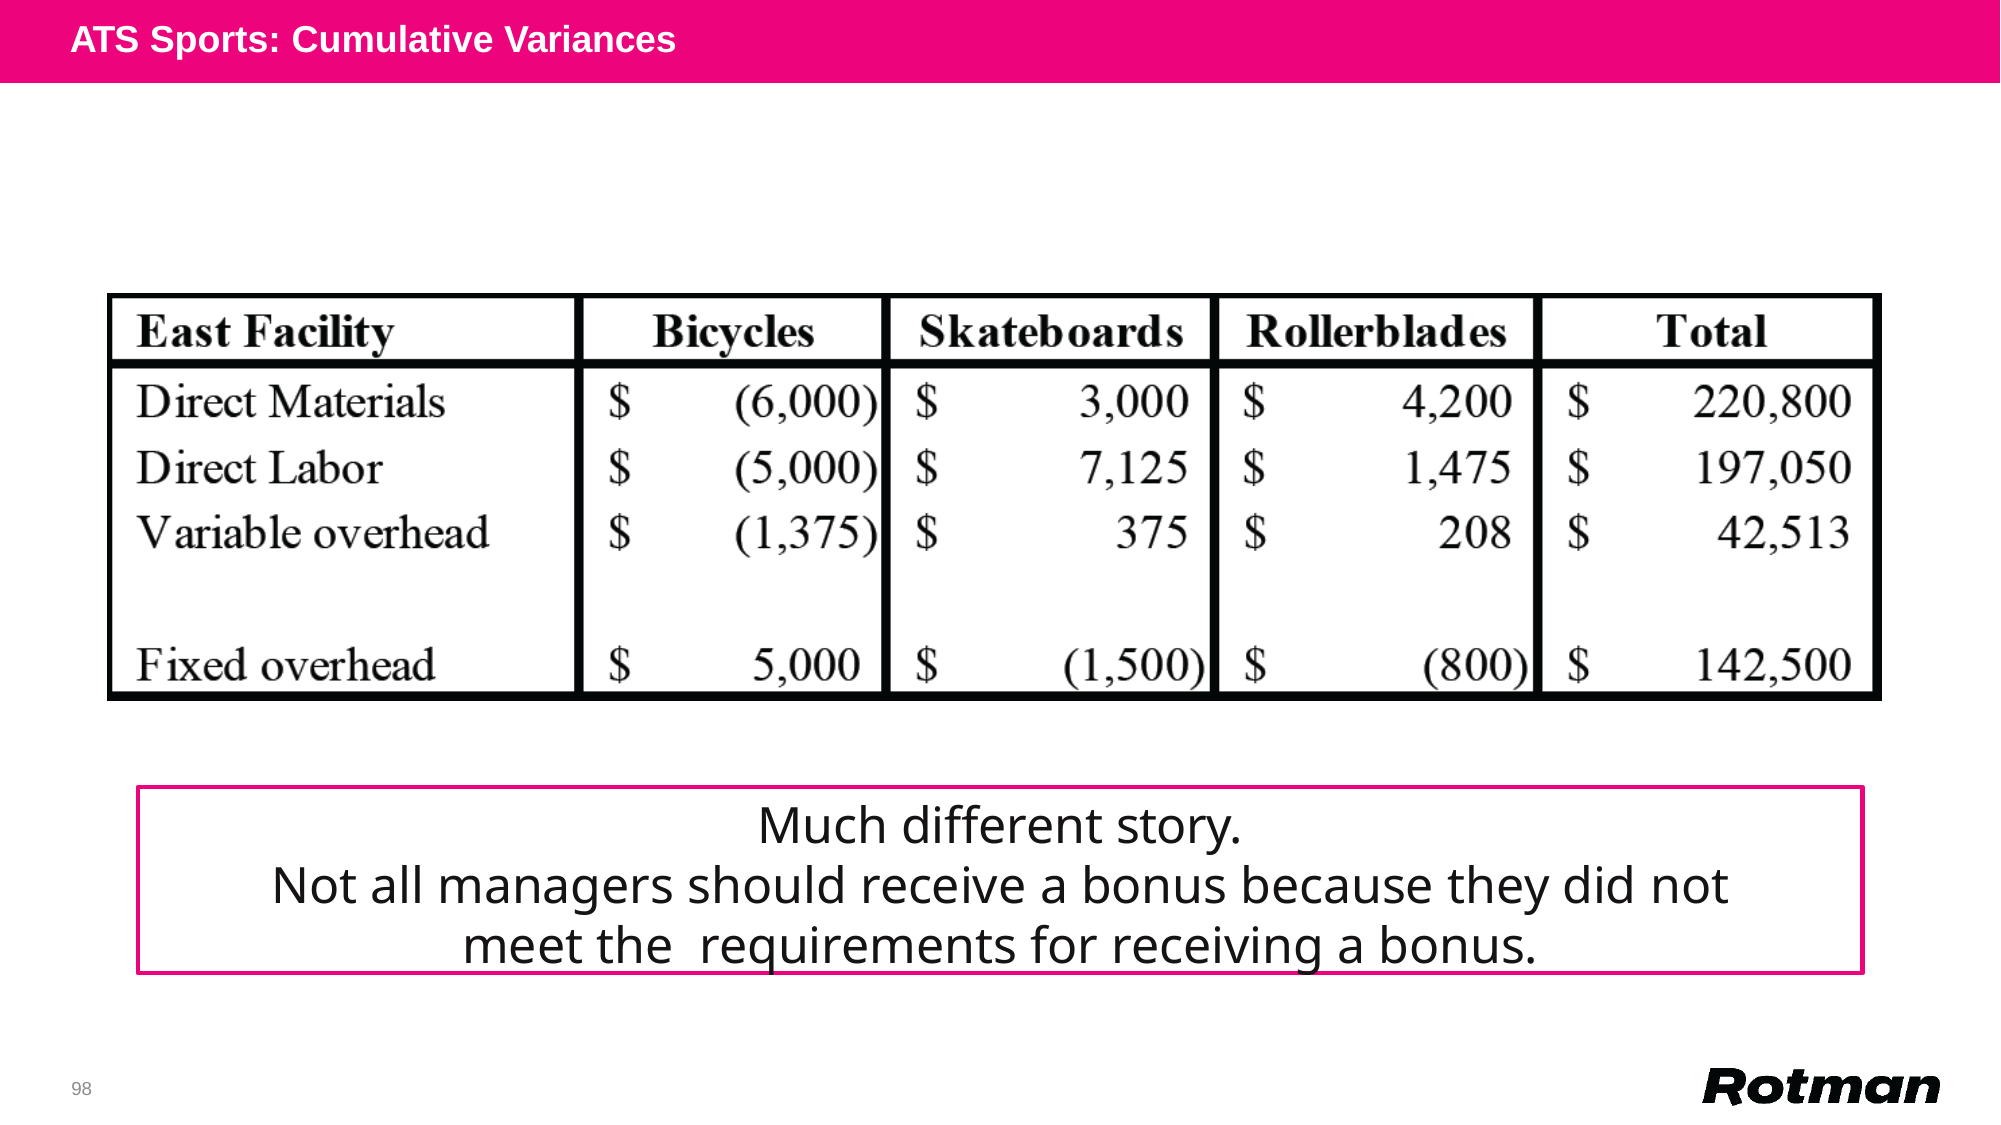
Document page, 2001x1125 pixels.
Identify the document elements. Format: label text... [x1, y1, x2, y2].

picture [1702, 1068, 1940, 1106]
slide_number 98 [39, 761, 118, 1125]
subtitle ATS Sports: Cumulative Variances [55, 0, 1630, 79]
text_box Much different story. Not all managers should receive a bonus because they did not meet the requirements for receiving a bonus. [137, 787, 1863, 974]
picture [107, 293, 1882, 701]
